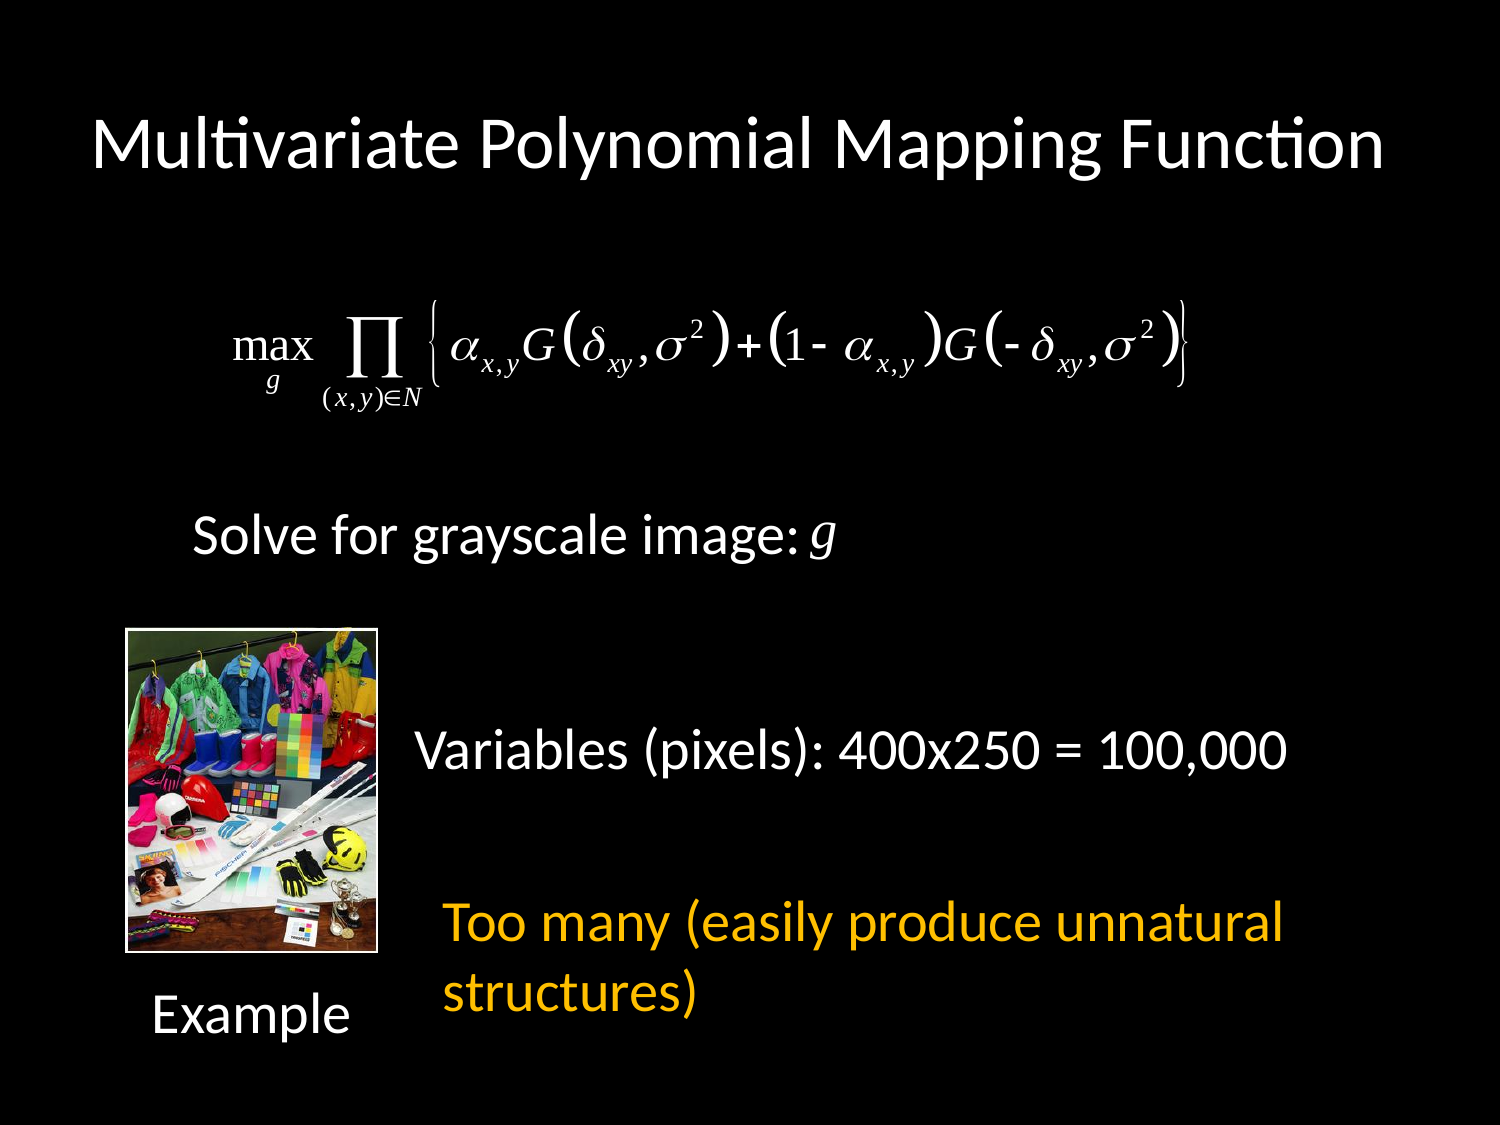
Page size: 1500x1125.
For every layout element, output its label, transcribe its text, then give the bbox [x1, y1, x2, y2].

title Multivariate Polynomial Mapping Function [75, 45, 1425, 233]
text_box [799, 512, 851, 572]
text_box Too many (easily produce unnatural structures) [427, 885, 1438, 1021]
text_box Solve for grayscale image: [177, 474, 875, 588]
picture [124, 627, 378, 953]
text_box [224, 299, 1206, 425]
text_box Variables (pixels): 400x250 = 100,000 [399, 690, 1412, 803]
text_box Example [136, 954, 400, 1067]
